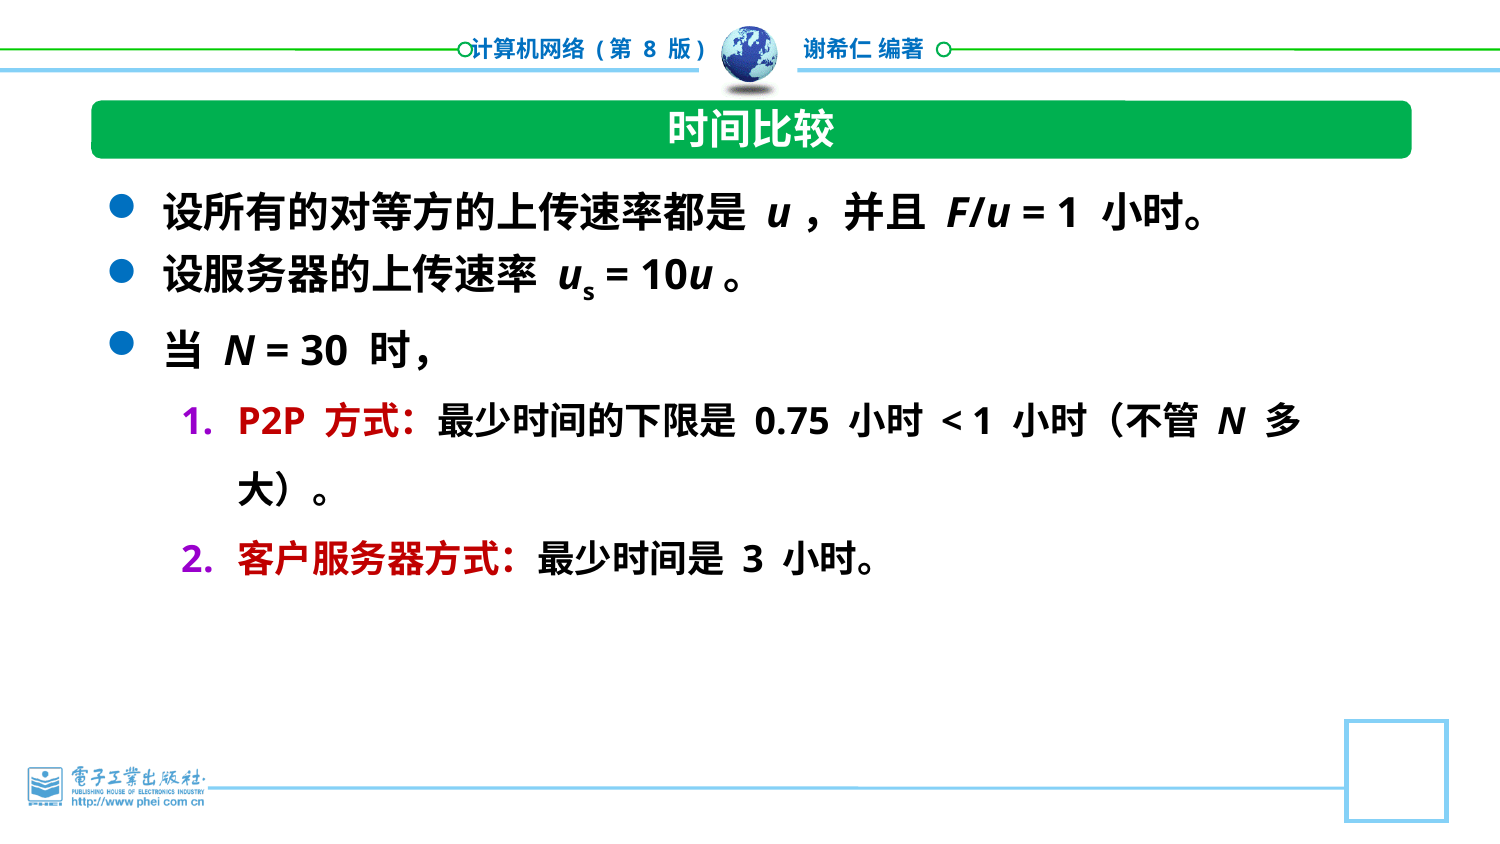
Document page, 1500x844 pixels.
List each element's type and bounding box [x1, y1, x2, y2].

picture [23, 764, 208, 809]
picture [719, 24, 779, 95]
text_box [91, 95, 1412, 588]
